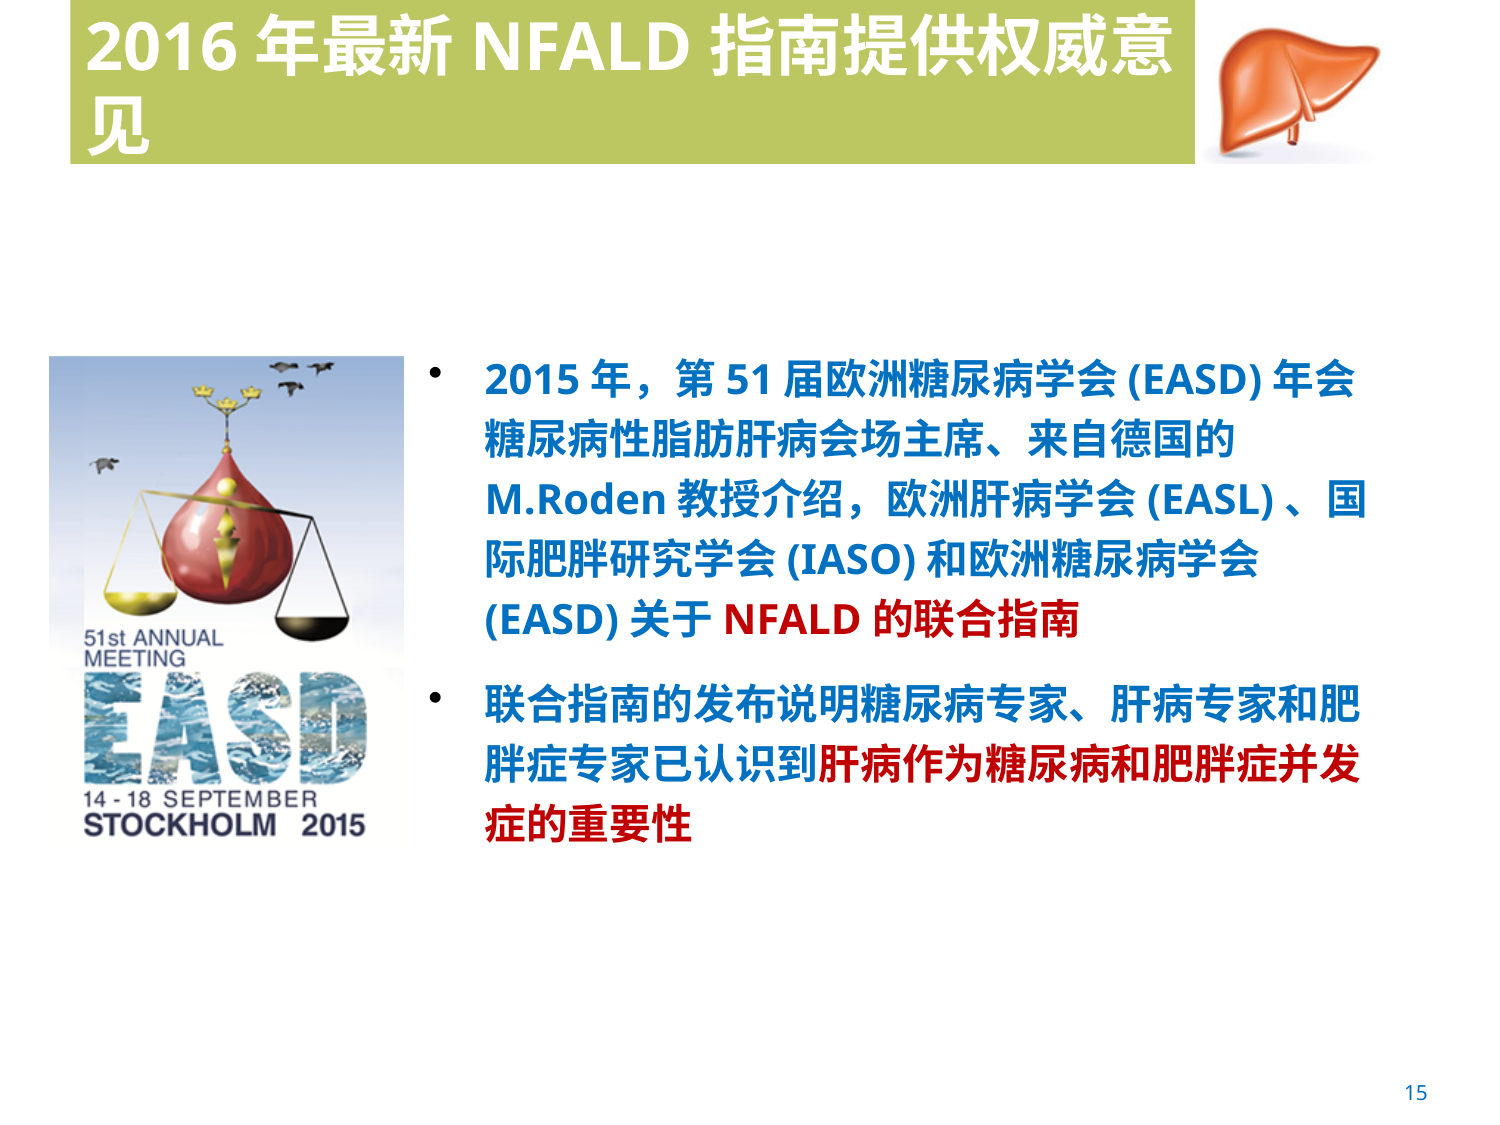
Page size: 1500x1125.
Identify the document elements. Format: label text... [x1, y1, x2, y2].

title 2016年最新NFALD指南提供权威意见 [70, 37, 1195, 131]
picture [49, 355, 404, 847]
list 2015年，第51届欧洲糖尿病学会(EASD)年会糖尿病性脂肪肝病会场主席、来自德国的M.Roden教授介绍，欧洲肝病学会(EASL)、国际肥胖研究学会(IASO)和欧洲糖尿病学会(EASD)关于NFALD的联合指南 联合指南的发布说明糖尿病专家、肝病专家和肥胖症专家已认识到肝病作为糖尿病和肥胖症并发症的重要性 [413, 335, 1406, 868]
picture [1195, 23, 1383, 164]
slide_number 15 [1092, 1072, 1443, 1113]
